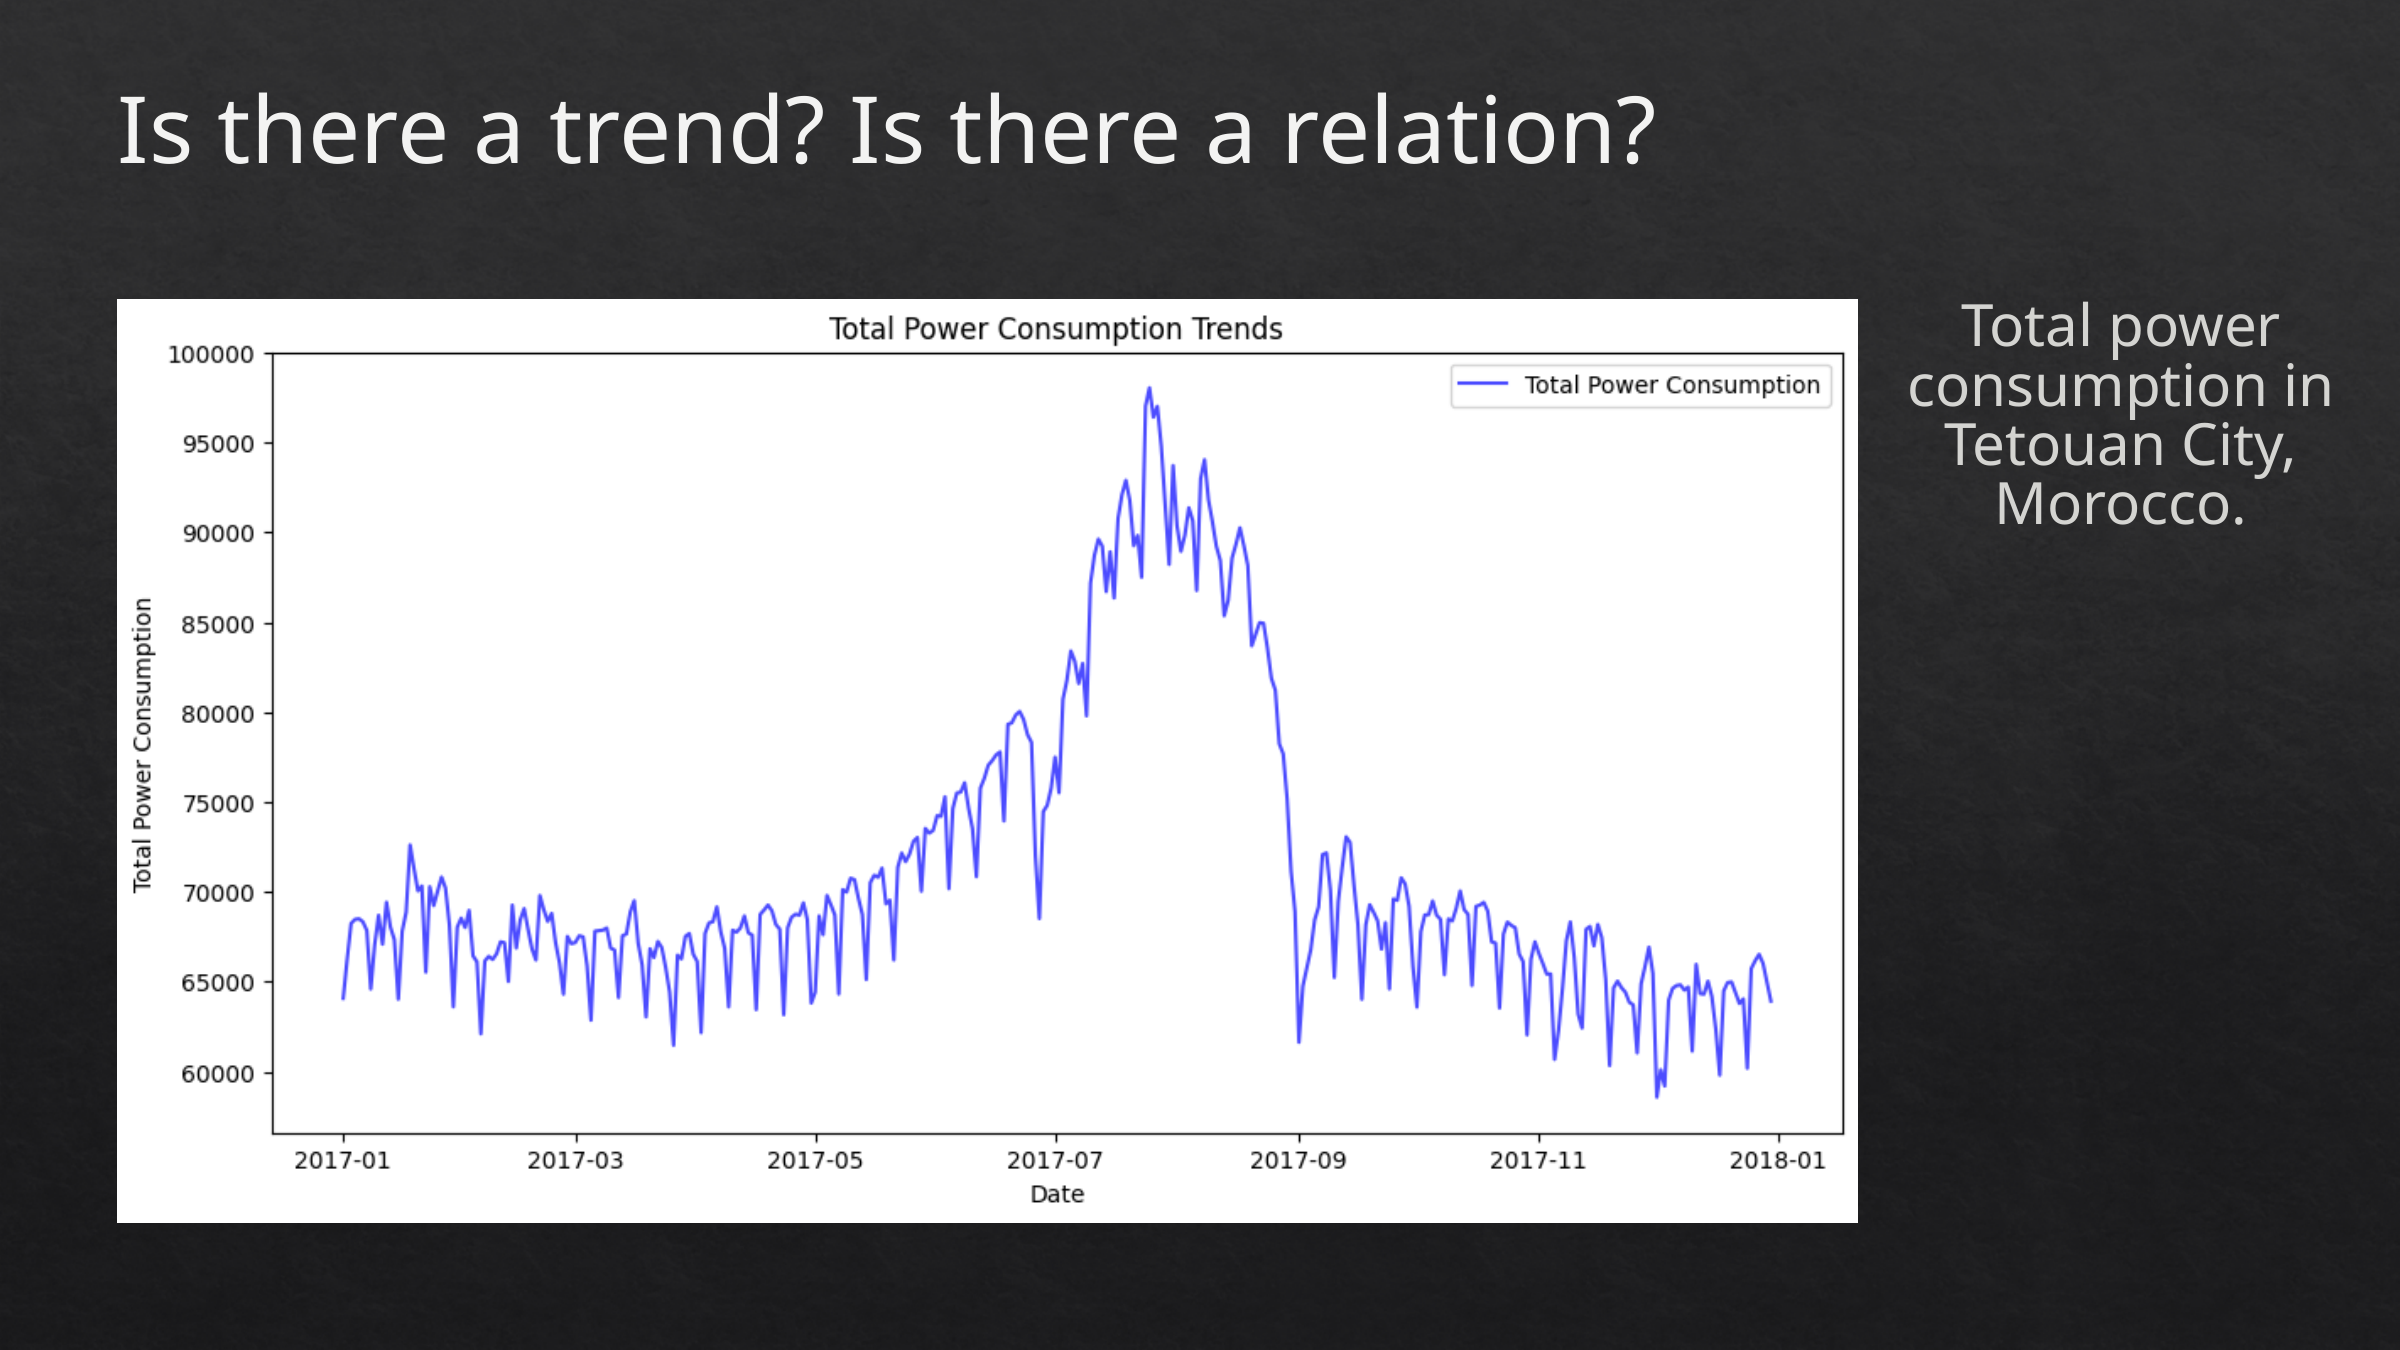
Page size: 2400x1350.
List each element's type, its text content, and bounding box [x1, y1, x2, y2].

picture [117, 298, 1858, 1223]
text_box Is there a trend? Is there a relation? [117, 66, 2258, 300]
text_box Total power consumption in Tetouan City, Morocco. [1876, 299, 2366, 734]
